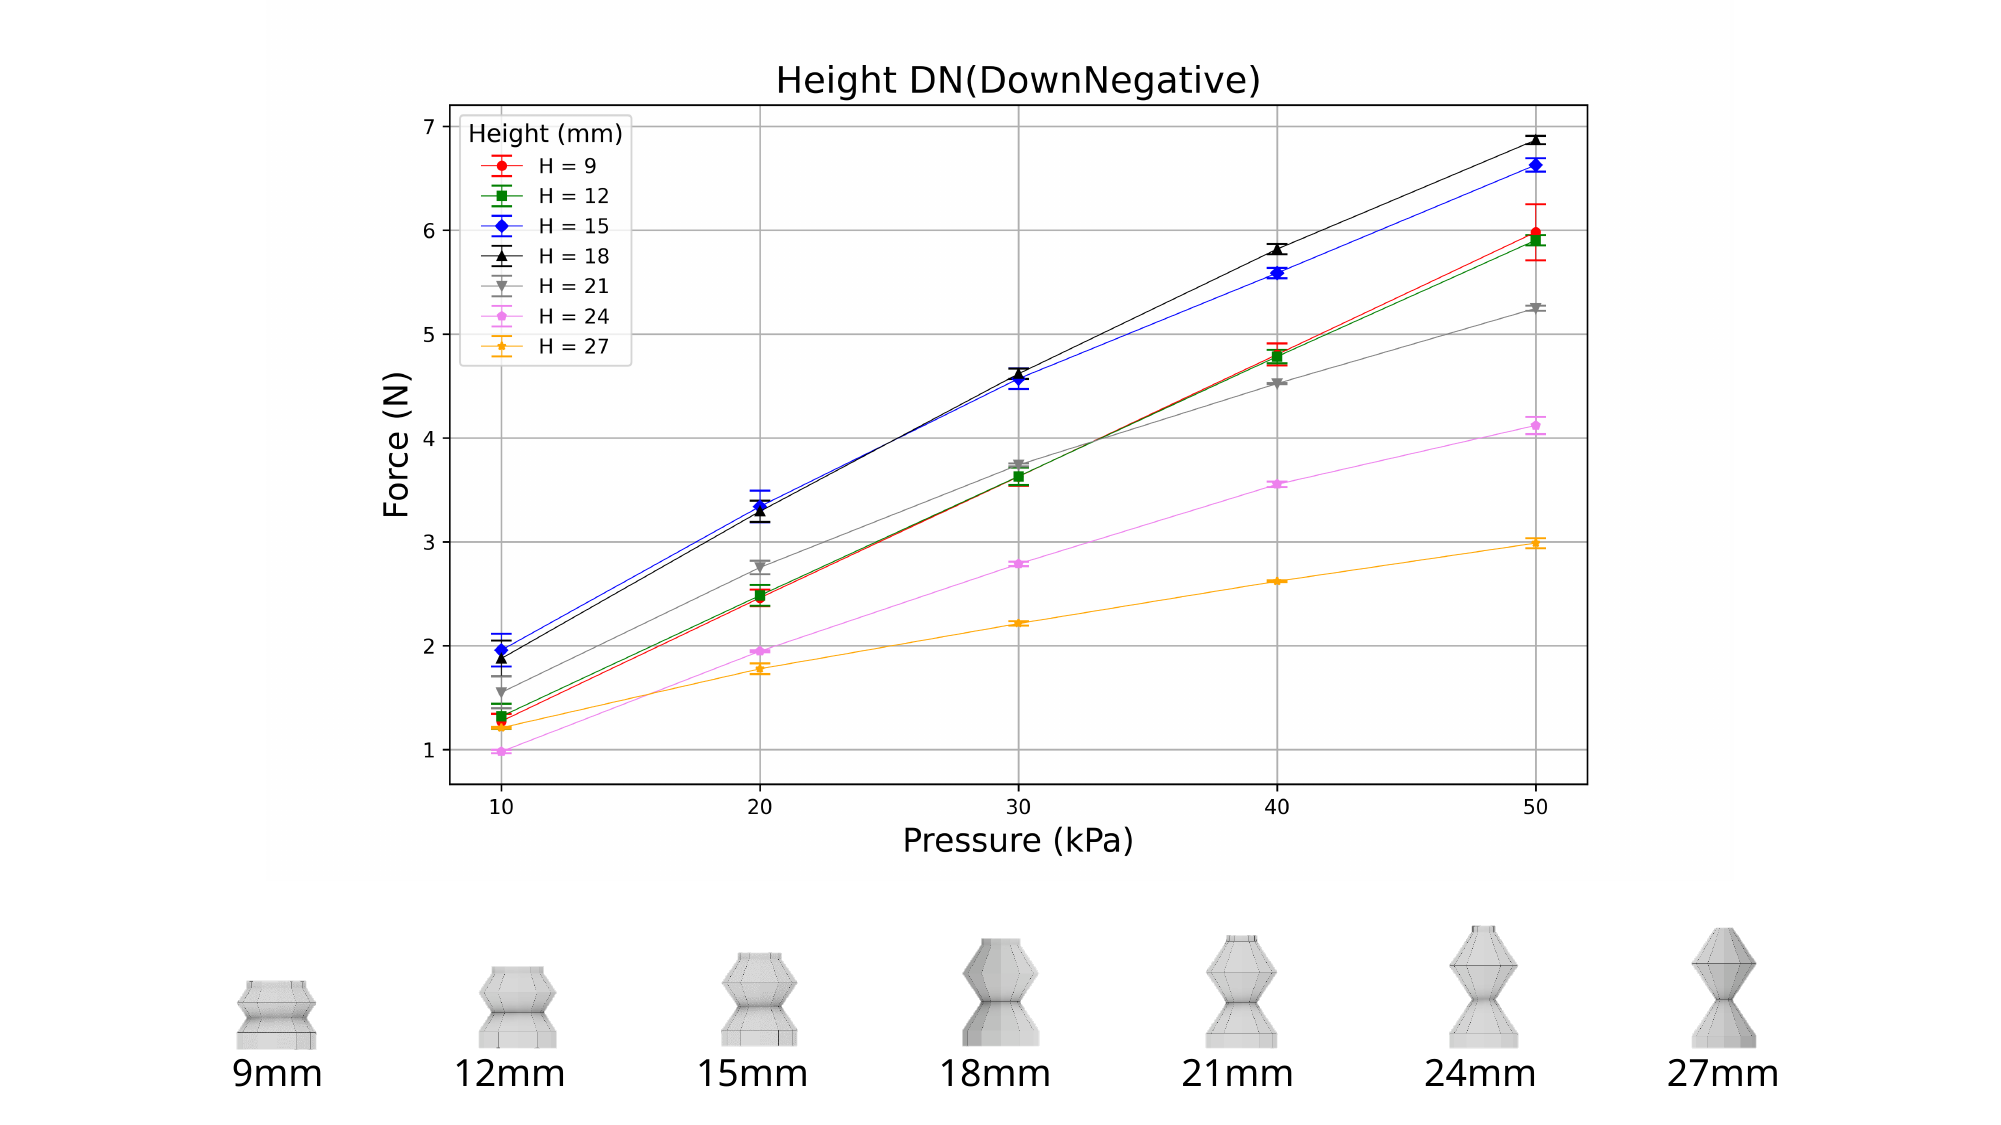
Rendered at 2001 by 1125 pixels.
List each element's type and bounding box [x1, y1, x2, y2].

picture [265, 0, 1735, 881]
text_box [108, 908, 1892, 1103]
